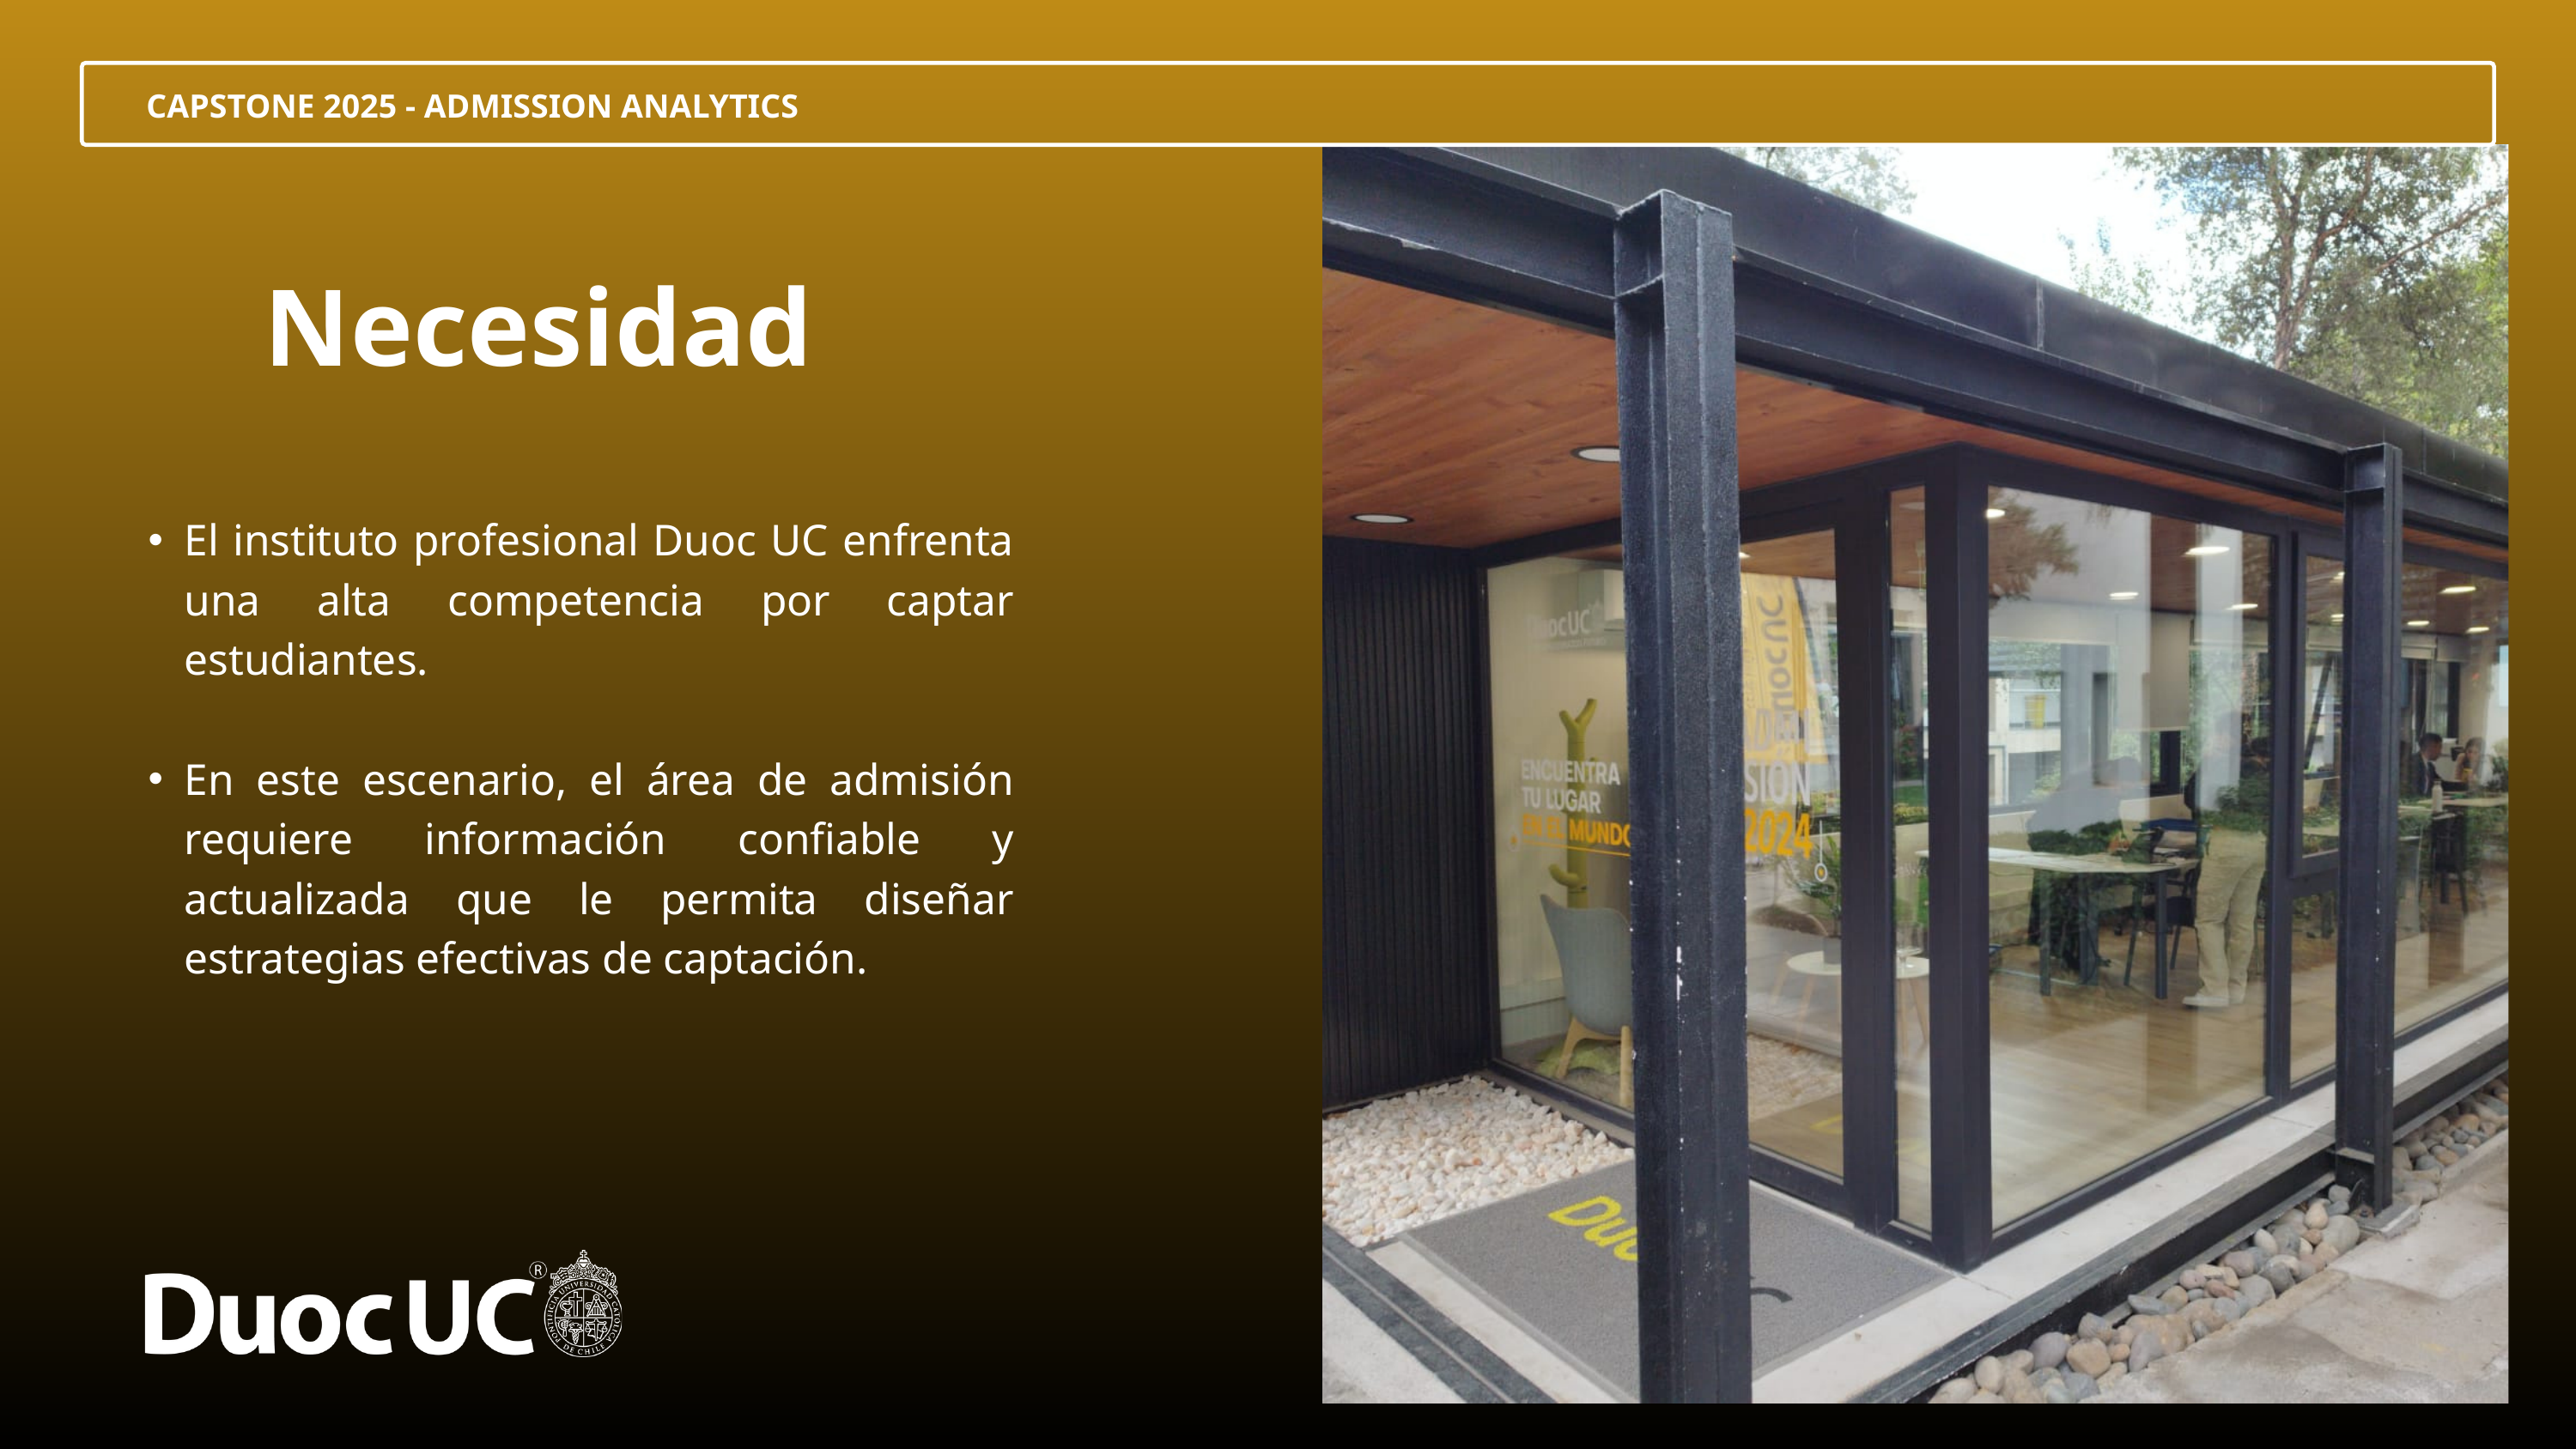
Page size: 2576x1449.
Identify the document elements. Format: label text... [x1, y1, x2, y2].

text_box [82, 62, 2494, 145]
text_box [144, 1250, 623, 1357]
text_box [1321, 144, 2509, 1404]
text_box El instituto profesional Duoc UC enfrenta una alta competencia por captar estudiantes. En este escenario, el área de admisión requiere información confiable y actualizada que le permita diseñar estrategias efectivas de captación. [112, 505, 1014, 983]
text_box Necesidad [264, 239, 861, 388]
